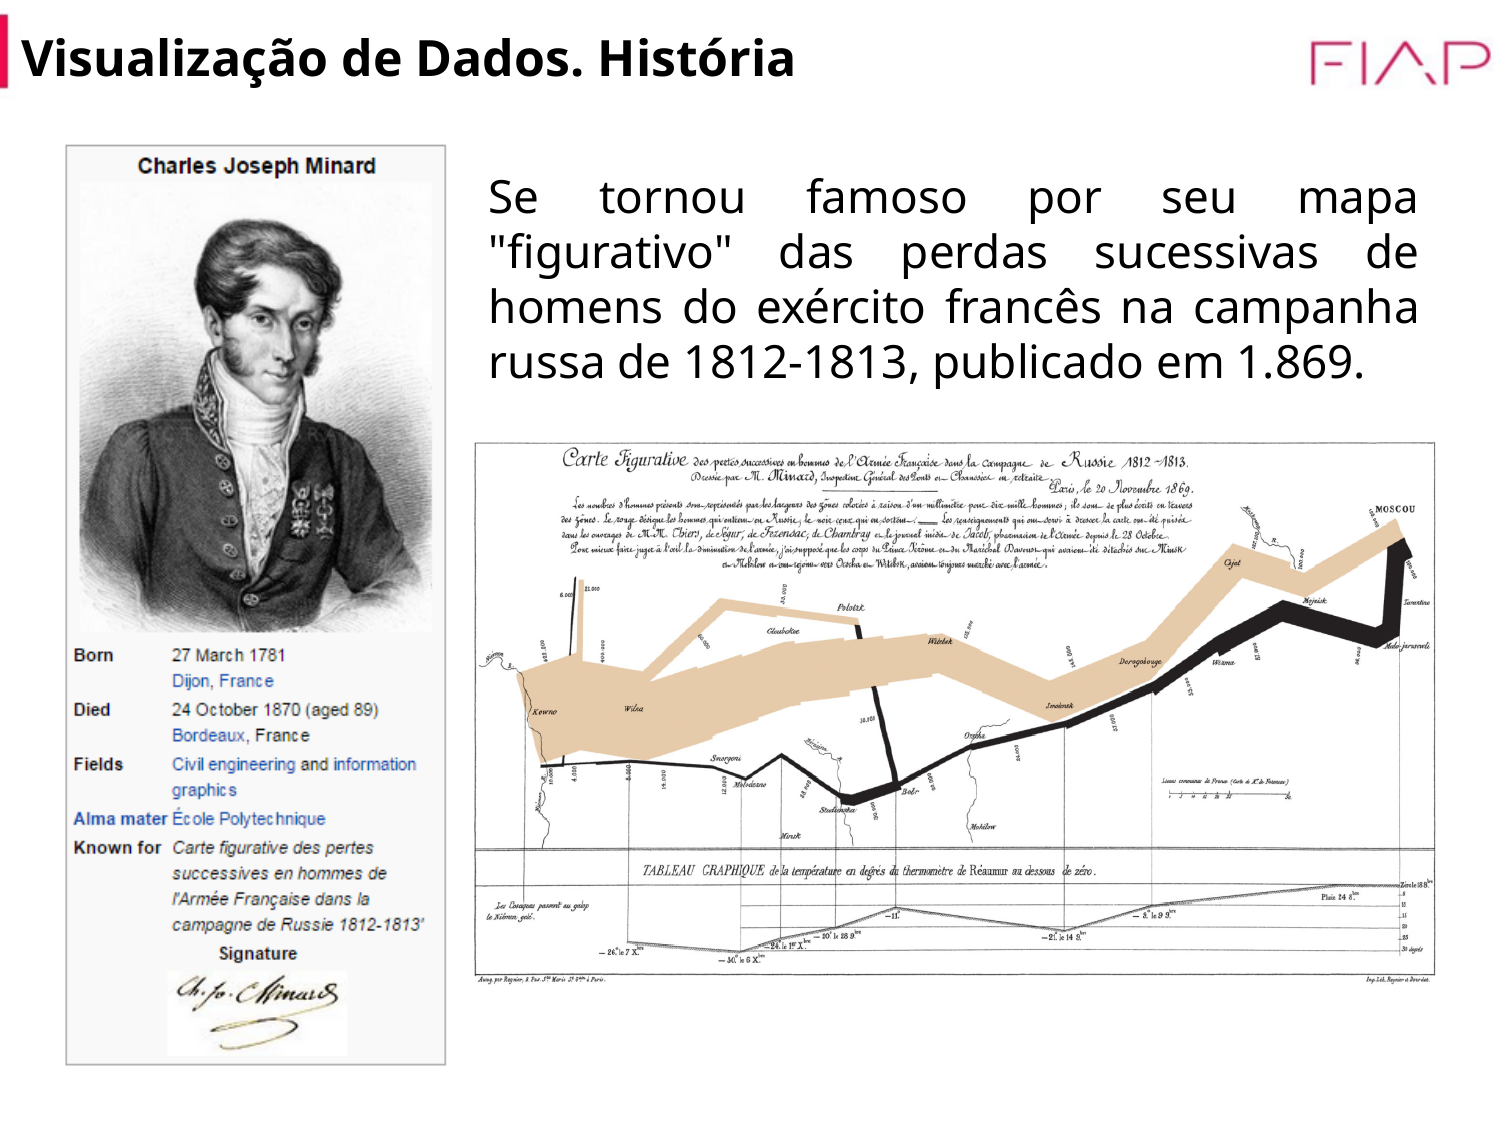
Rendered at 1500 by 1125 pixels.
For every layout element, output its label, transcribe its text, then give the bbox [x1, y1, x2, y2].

picture [0, 0, 1500, 133]
picture [60, 136, 451, 1069]
text_box Se tornou famoso por seu mapa "figurativo" das perdas sucessivas de homens do exército francês na campanha russa de 1812-1813, publicado em 1.869. [474, 160, 1436, 396]
picture [474, 440, 1436, 988]
text_box Visualização de Dados. História [6, 19, 1200, 94]
